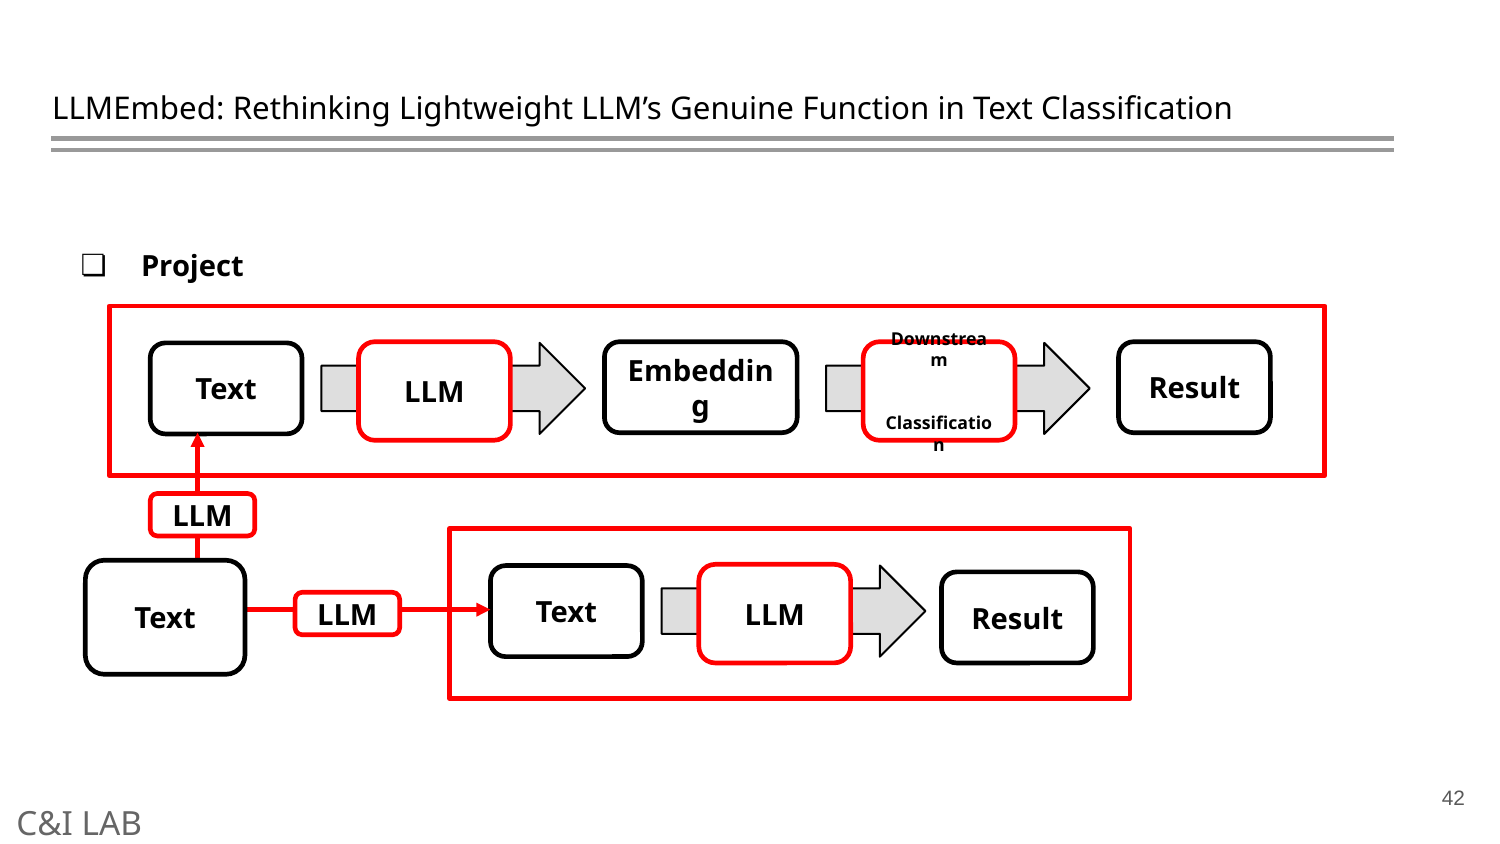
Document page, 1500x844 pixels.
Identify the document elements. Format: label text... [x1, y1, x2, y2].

title LLMEmbed: Rethinking Lightweight LLM’s Genuine Function in Text Classification [37, 73, 1435, 168]
text_box [1018, 340, 1092, 436]
slide_number 42 [1389, 764, 1480, 801]
text_box [447, 527, 1132, 701]
text_box LLM [202, 491, 257, 539]
text_box LLM [148, 491, 193, 539]
list Project [51, 226, 736, 321]
text_box [823, 363, 861, 414]
text_box Downstream Classification [861, 339, 1018, 443]
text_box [50, 138, 1395, 151]
text_box [107, 304, 1327, 478]
text_box Result [1116, 339, 1273, 435]
text_box LLM [292, 590, 402, 608]
text_box Result [939, 569, 1096, 666]
text_box Text [83, 558, 248, 677]
text_box LLM [292, 618, 402, 637]
text_box C&I LAB [1, 801, 1500, 844]
